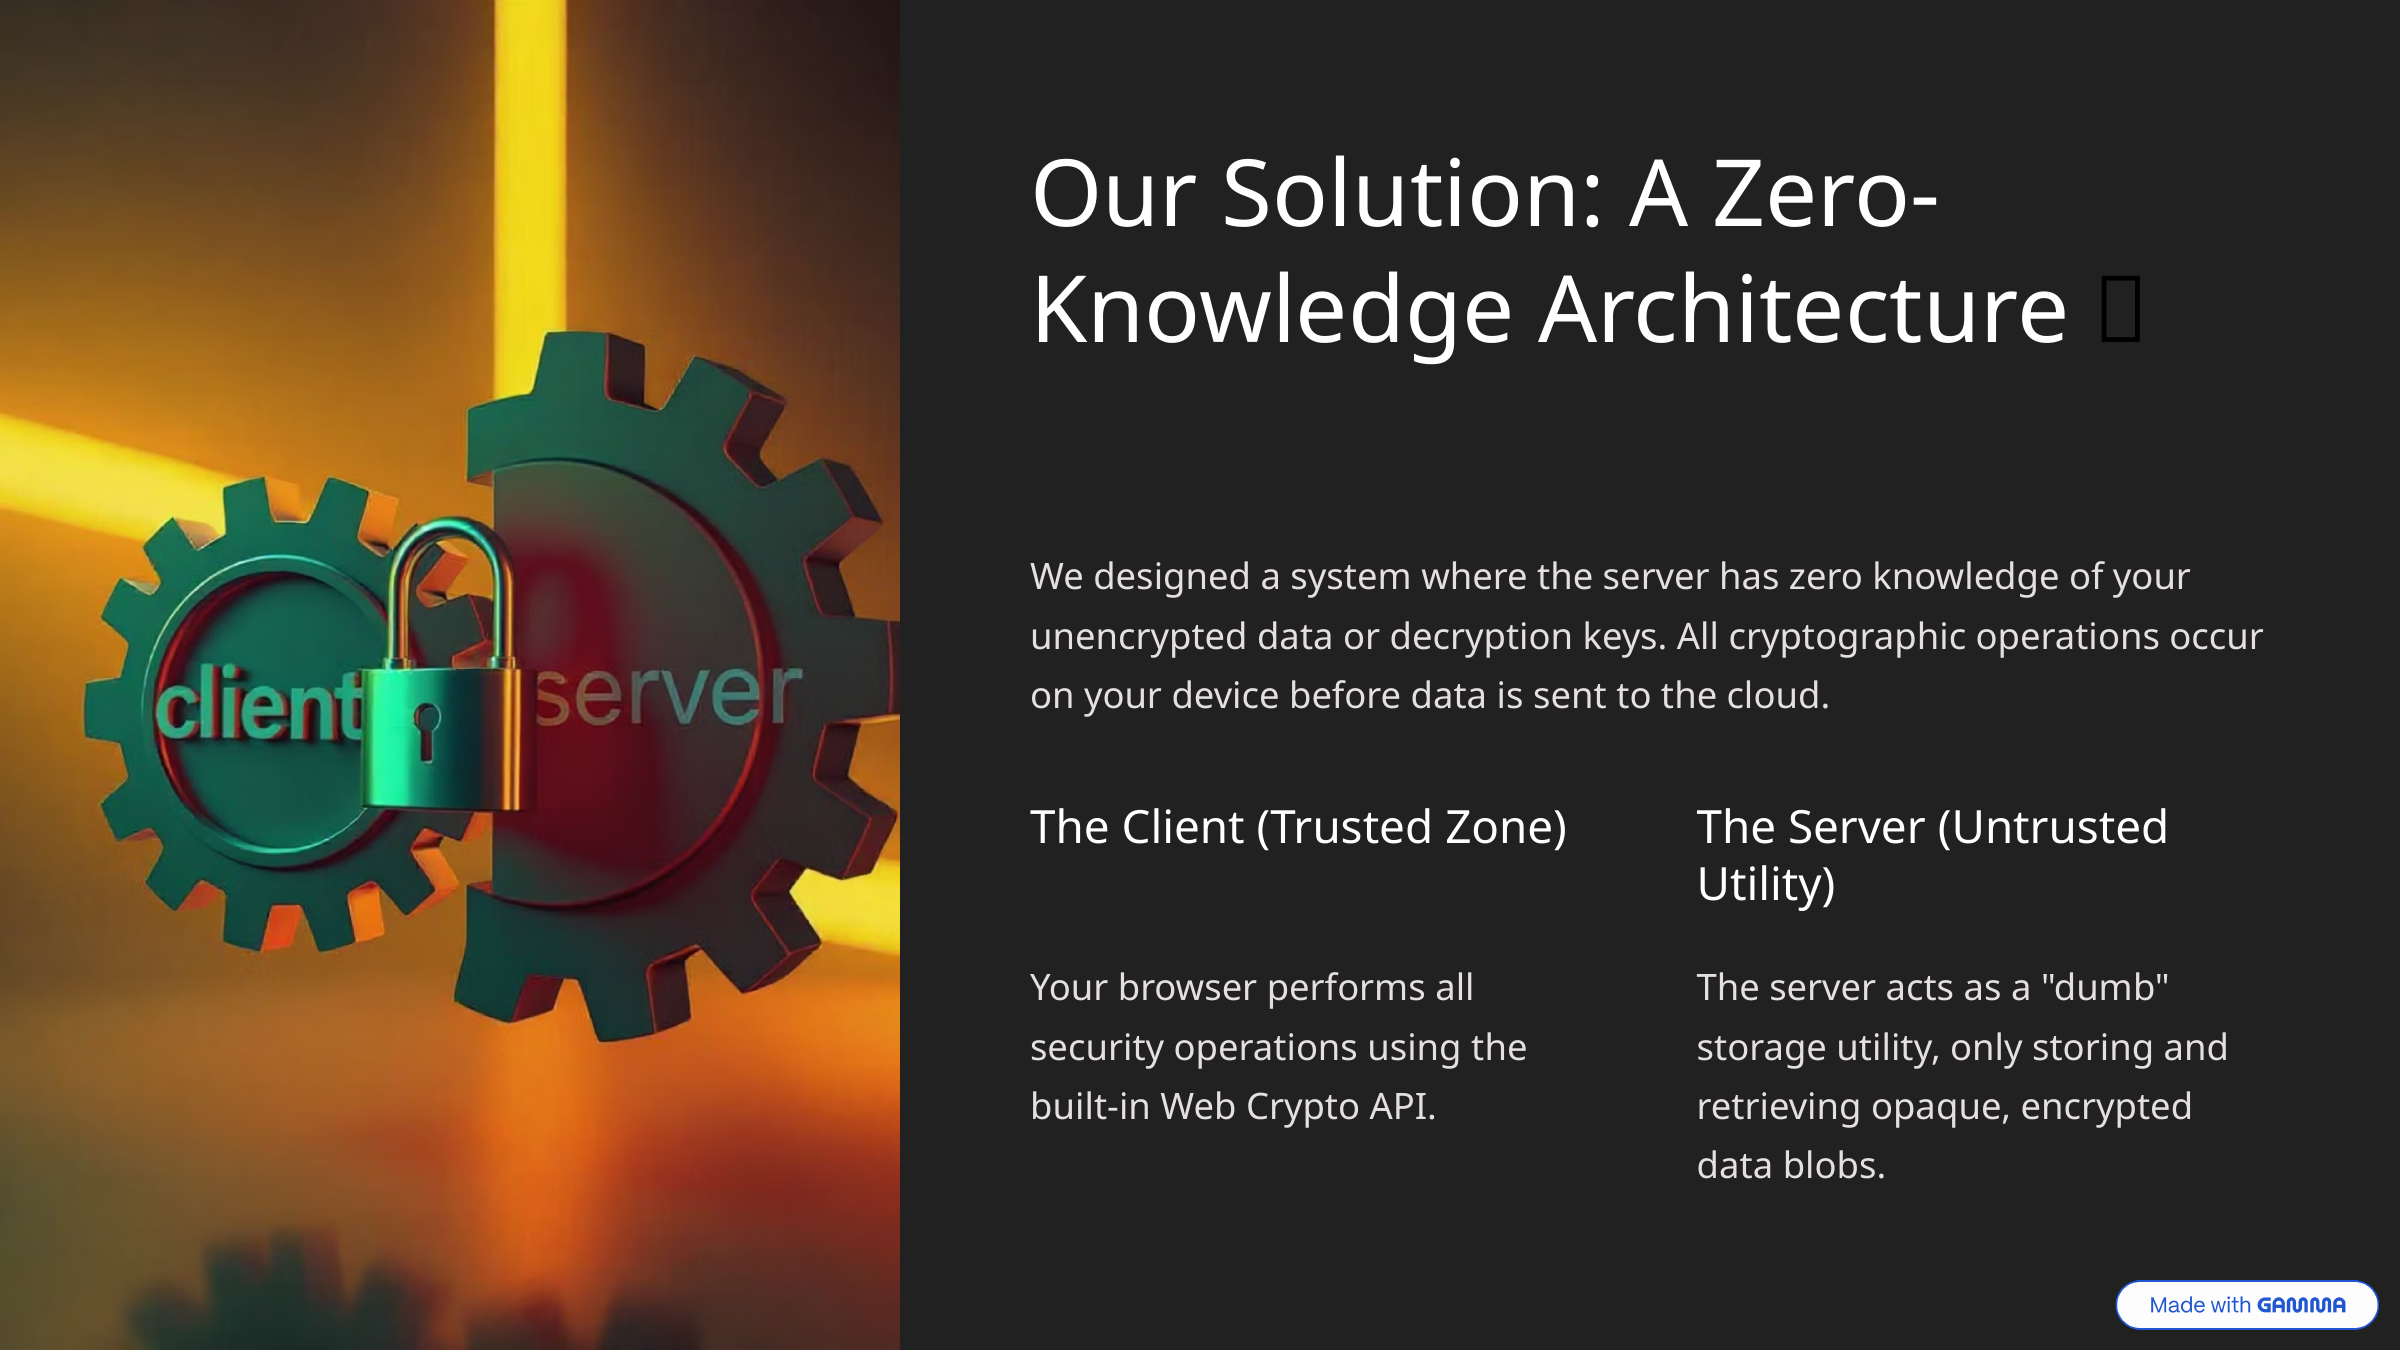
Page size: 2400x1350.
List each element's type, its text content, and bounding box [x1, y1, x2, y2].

text_box Our Solution: A Zero-Knowledge Architecture 🔐 [1030, 129, 2270, 482]
text_box The Server (Untrusted Utility) [1696, 795, 2271, 912]
text_box The server acts as a "dumb" storage utility, only storing and retrieving opaque, encrypted data blobs. [1696, 948, 2271, 1187]
text_box Your browser performs all security operations using the built-in Web Crypto API. [1030, 948, 1605, 1128]
picture [2106, 1271, 2389, 1339]
text_box We designed a system where the server has zero knowledge of your unencrypted data or decryption keys. All cryptographic operations occur on your device before data is sent to the cloud. [1030, 537, 2270, 717]
text_box The Client (Trusted Zone) [1030, 795, 1605, 912]
picture [0, 0, 900, 1350]
